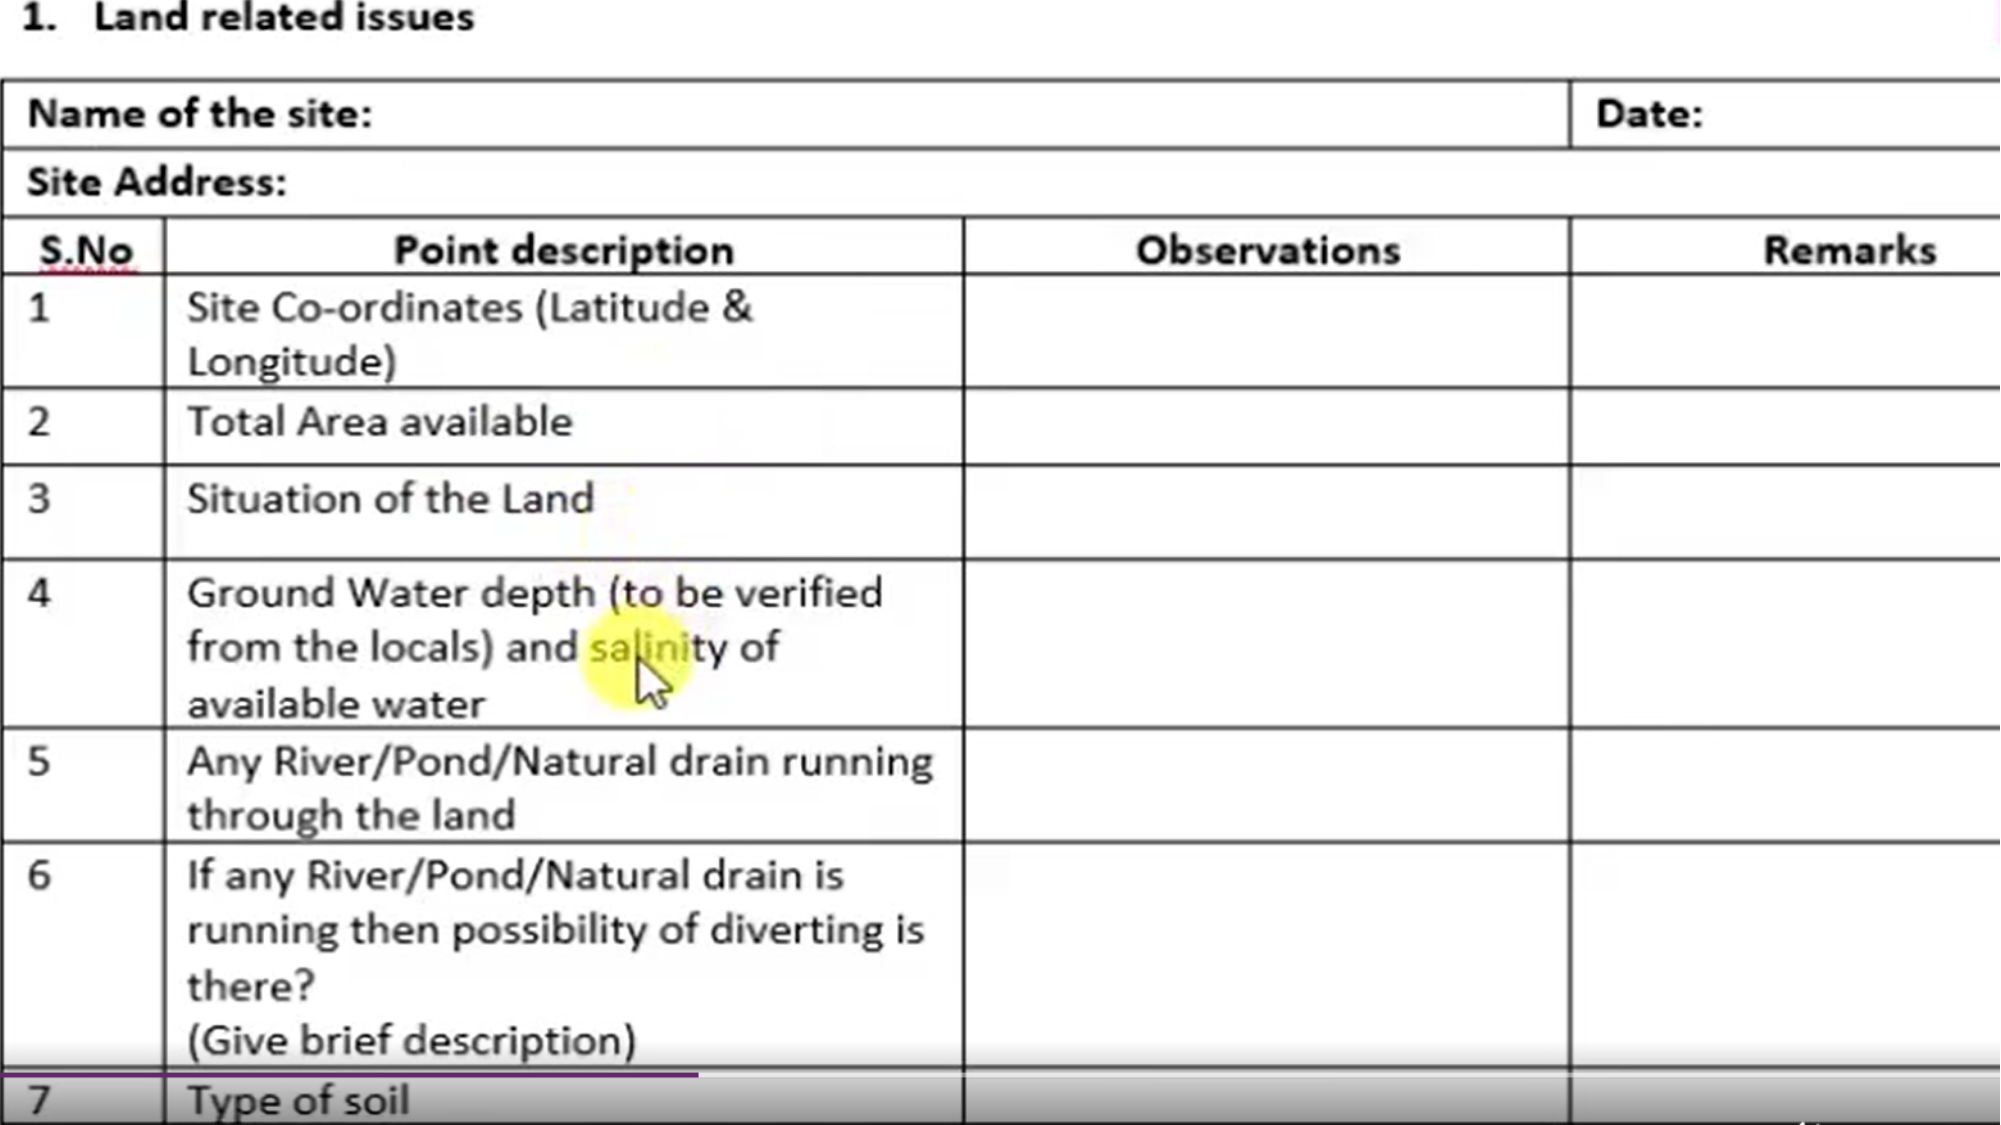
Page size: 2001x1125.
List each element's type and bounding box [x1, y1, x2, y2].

list [0, 0, 2000, 1125]
